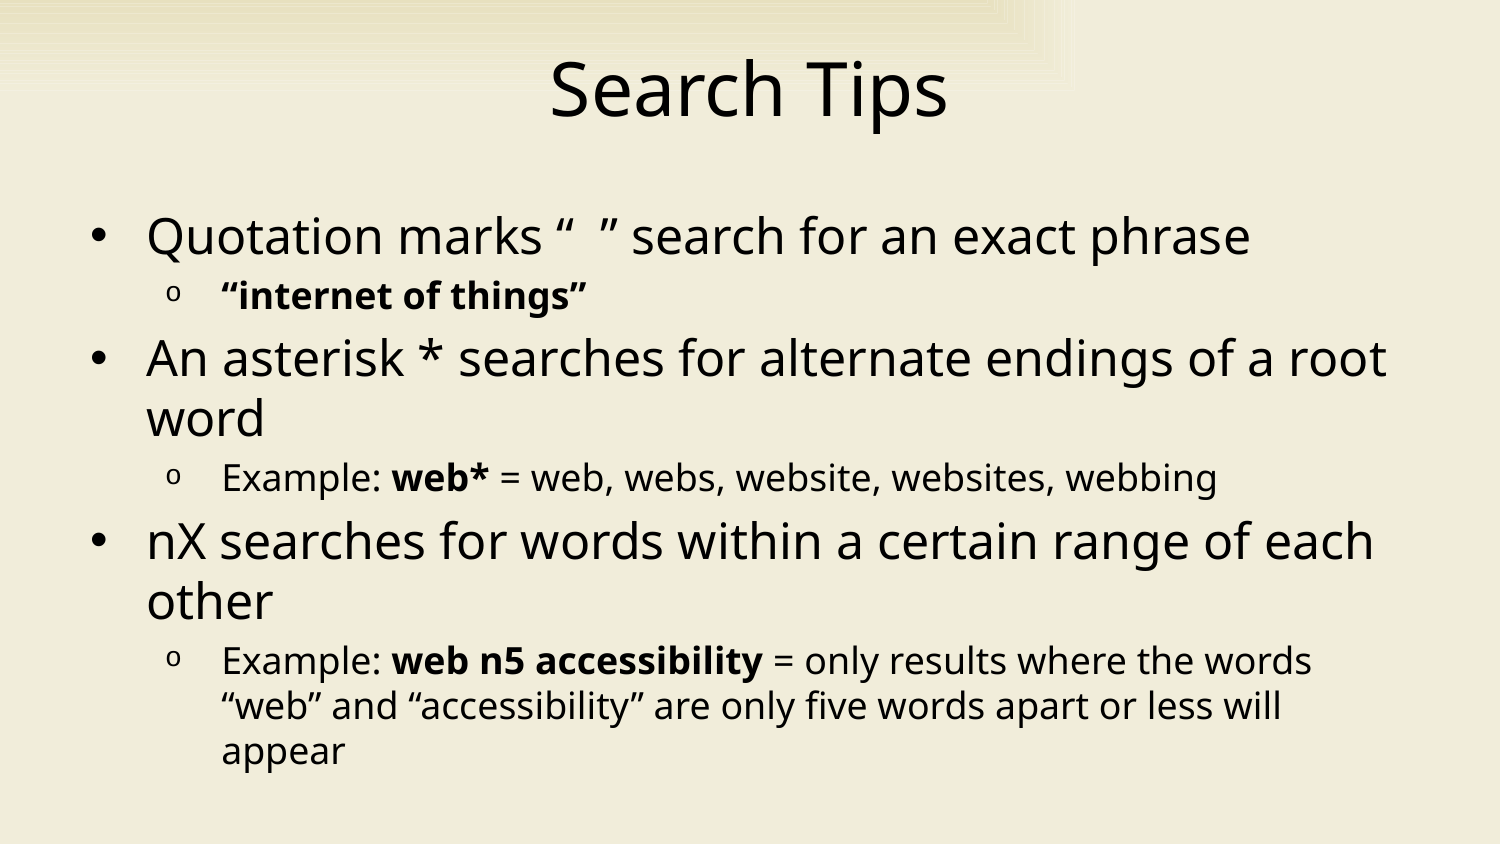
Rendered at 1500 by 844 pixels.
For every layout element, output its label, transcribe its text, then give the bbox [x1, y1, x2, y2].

list Quotation marks “ ” search for an exact phrase “internet of things” An asterisk * searches for alternate endings of a root word Example: web* = web, webs, website, websites, webbing nX searches for words within a certain range of each other Example: web n5 accessibility = only results where the words “web” and “accessibility” are only five words apart or less will appear [74, 196, 1426, 680]
title Search Tips [74, 33, 1426, 175]
